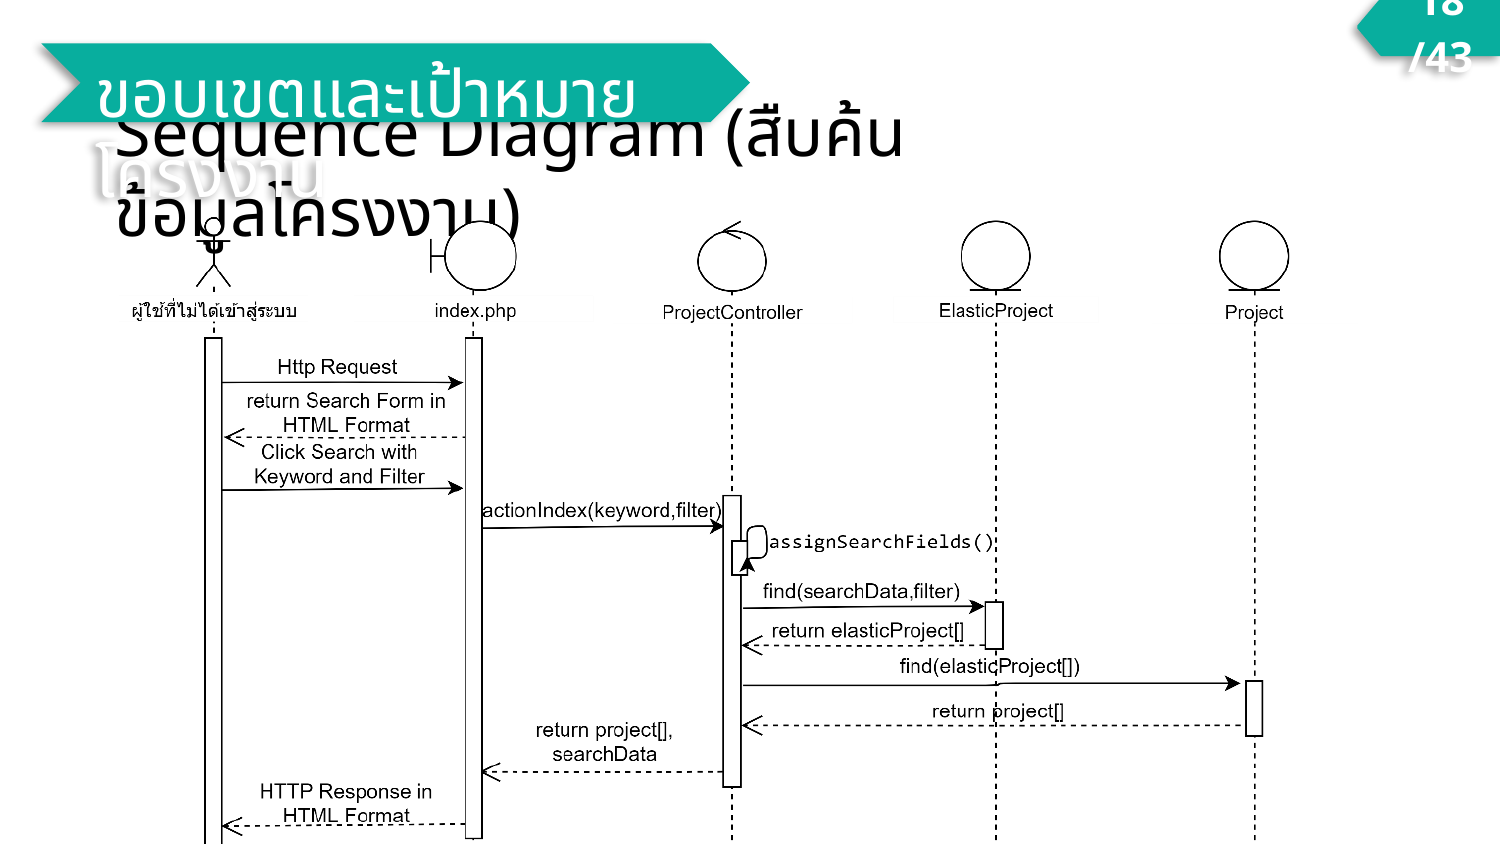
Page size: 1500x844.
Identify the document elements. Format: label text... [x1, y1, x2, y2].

text_box 18/43 [1357, 0, 1500, 57]
text_box Sequence Diagram (สืบค้นข้อมูลโครงงาน) [98, 130, 988, 209]
text_box ขอบเขตและเป้าหมายโครงงาน [39, 41, 753, 125]
picture [118, 217, 1360, 844]
